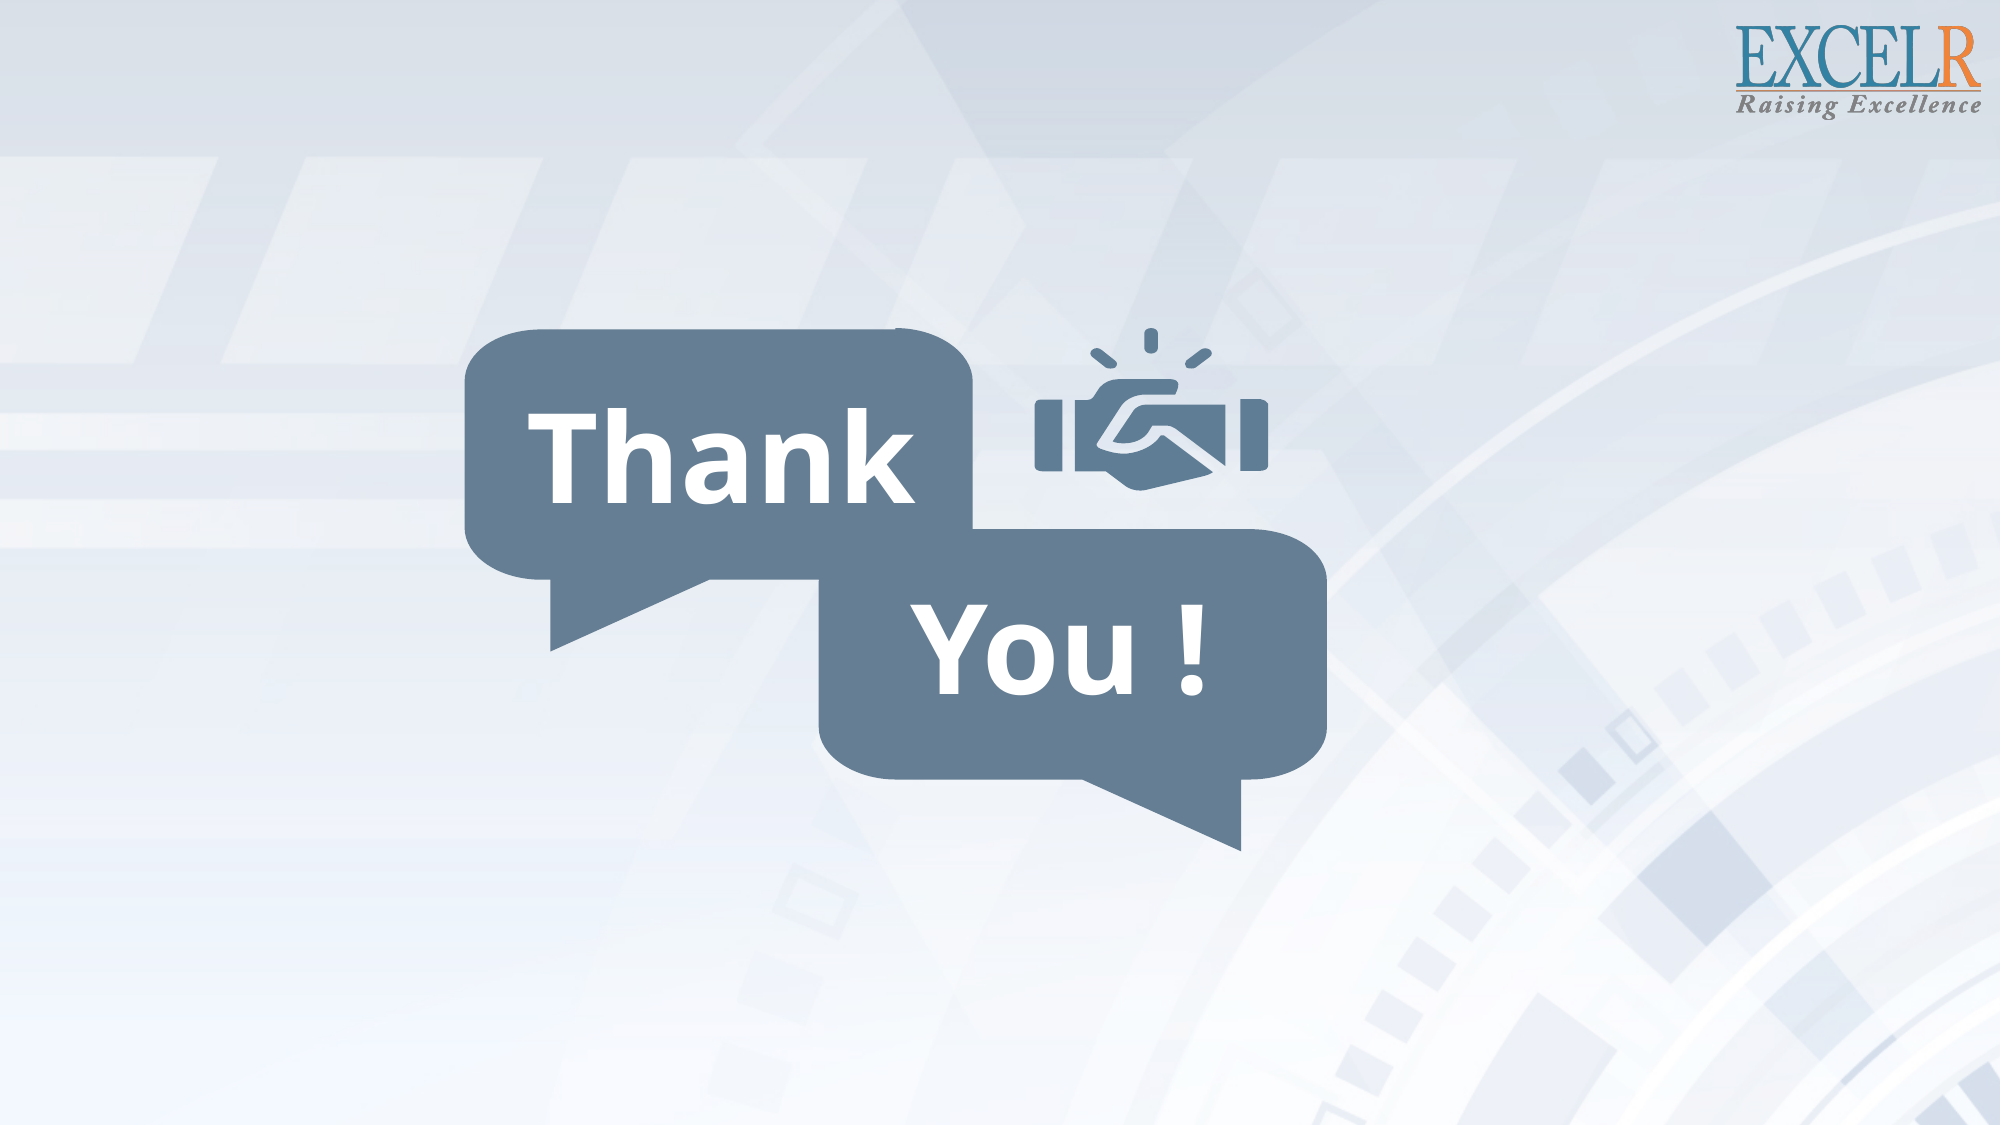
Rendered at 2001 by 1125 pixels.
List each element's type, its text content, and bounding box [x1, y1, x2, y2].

text_box Thank [511, 370, 976, 536]
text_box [1034, 327, 1269, 491]
picture [1736, 25, 1981, 121]
text_box [462, 325, 1330, 854]
text_box You ! [895, 562, 1255, 728]
text_box Here now after cleaning the data, text length is 934. [0, 0, 2000, 1125]
